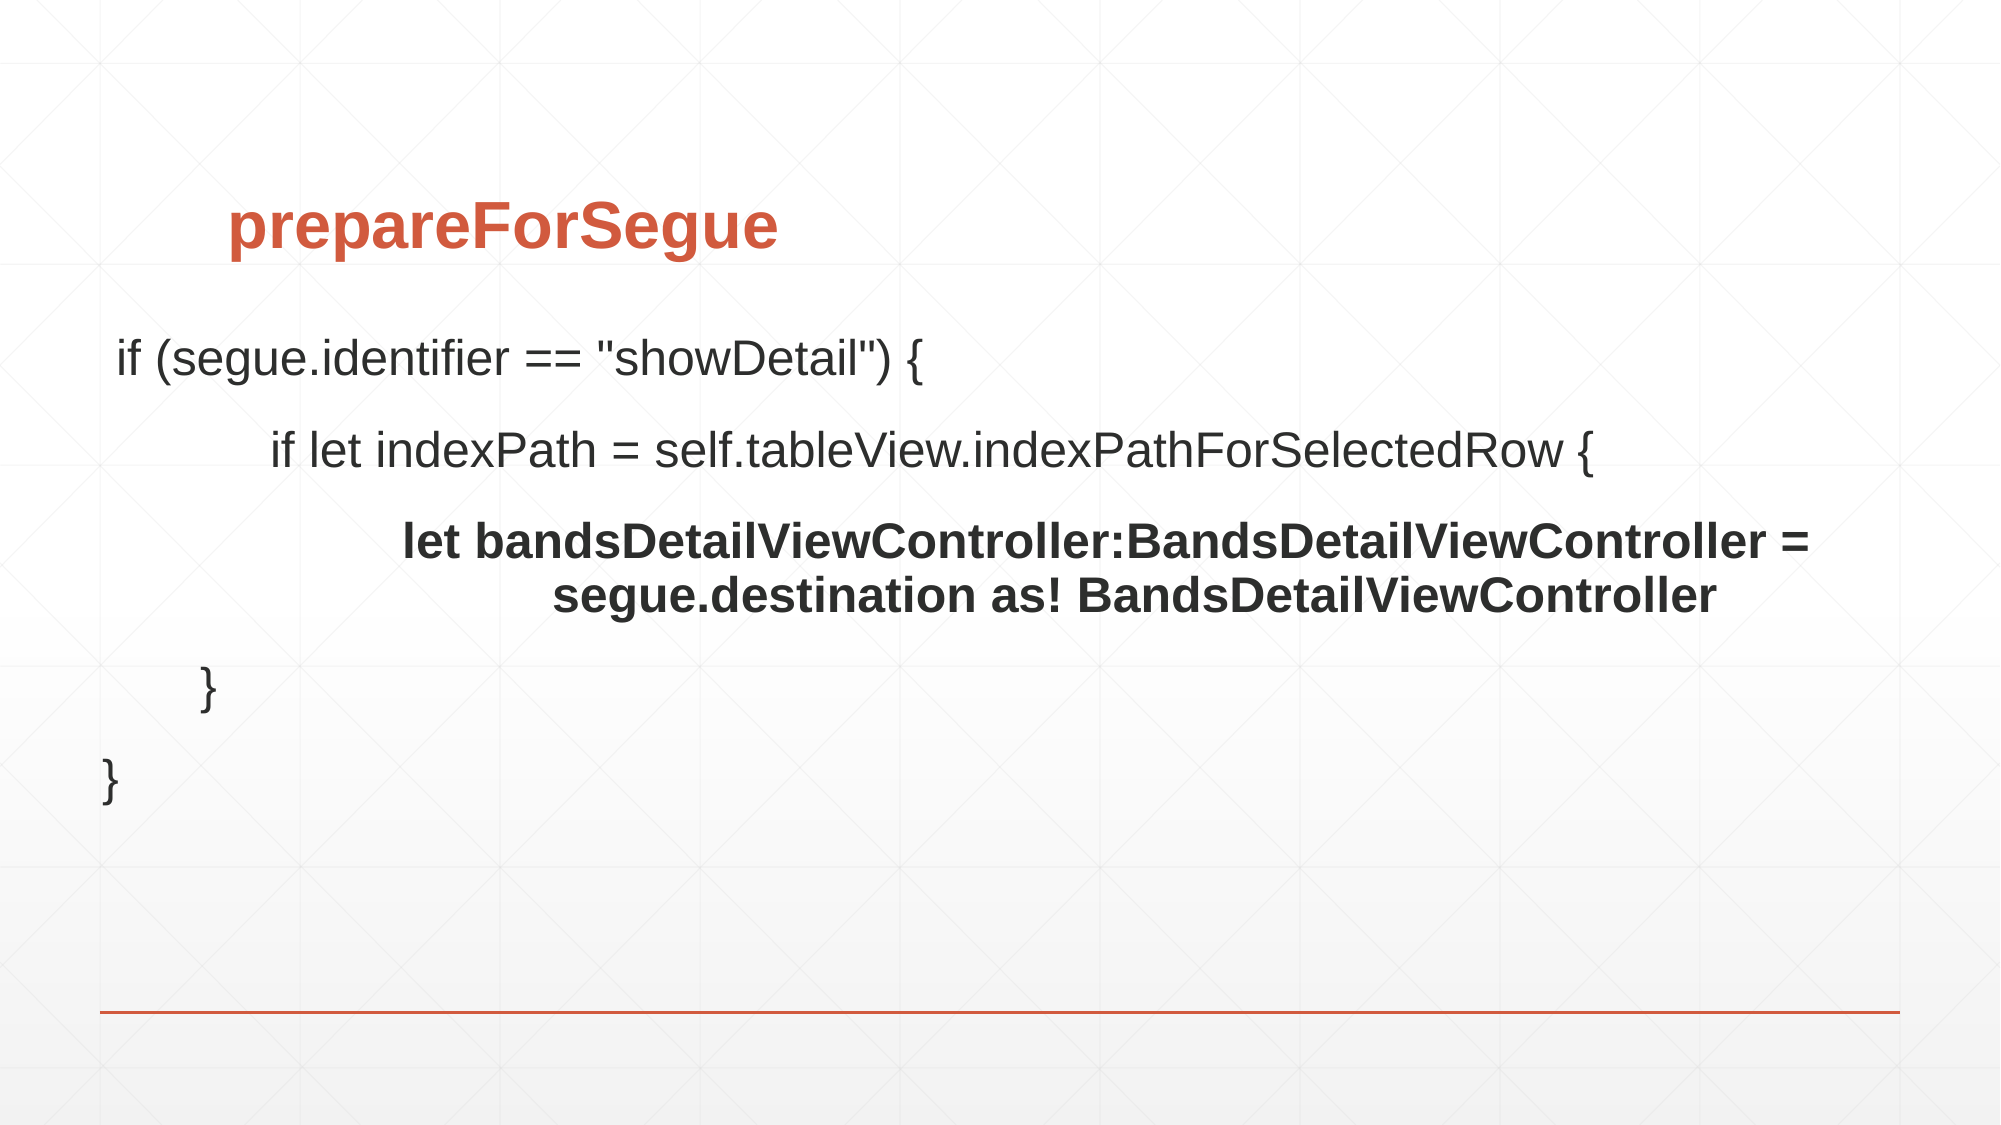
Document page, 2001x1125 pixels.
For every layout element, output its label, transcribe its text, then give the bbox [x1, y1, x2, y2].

list if (segue.identifier == "showDetail") { if let indexPath = self.tableView.indexPathForSelectedRow { let bandsDetailViewController:BandsDetailViewController = segue.destination as! BandsDetailViewController } } [86, 324, 1905, 950]
title prepareForSegue [212, 82, 1788, 271]
